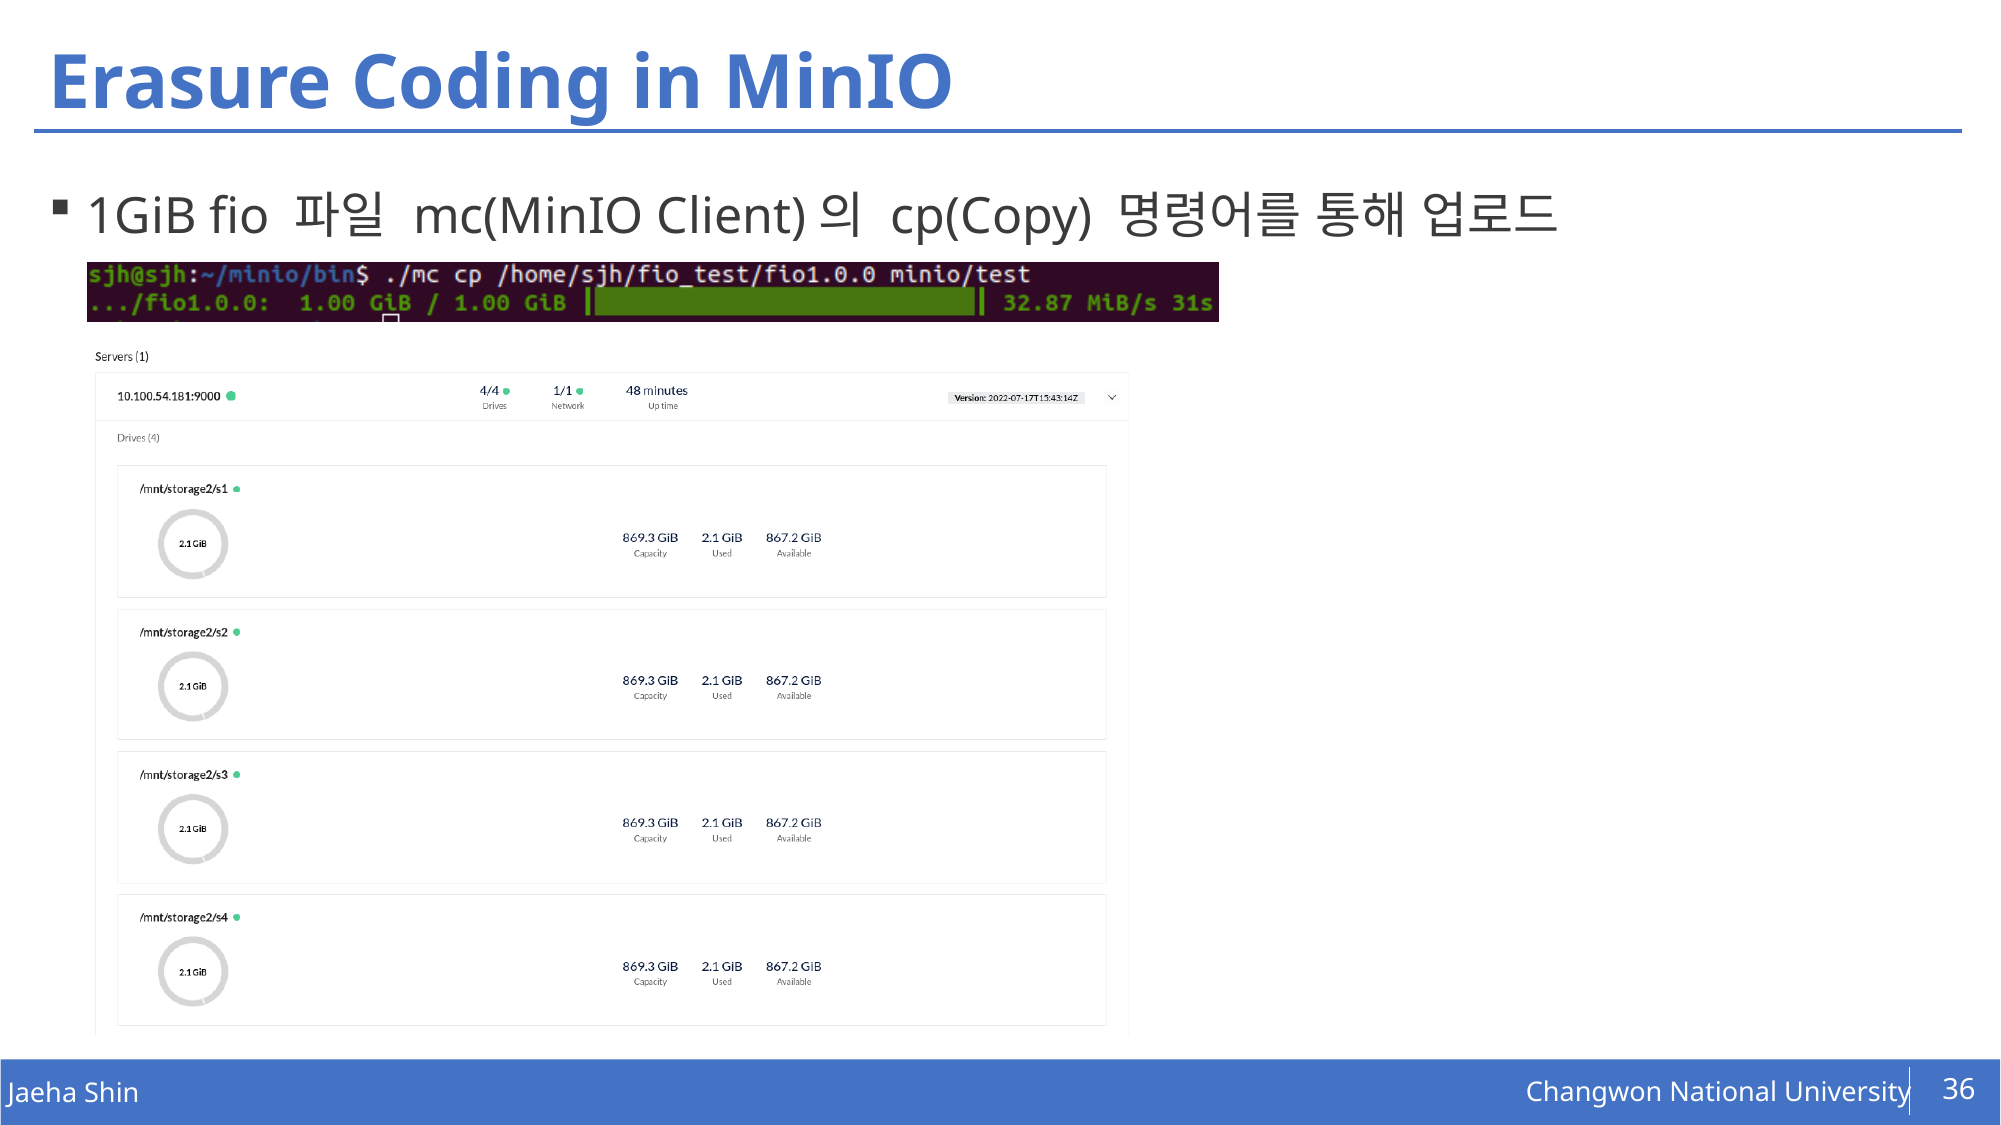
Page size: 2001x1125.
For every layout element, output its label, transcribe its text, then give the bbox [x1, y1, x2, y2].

list 1GiB fio 파일 mc(MinIO Client)의 cp(Copy) 명령어를 통해 업로드 [33, 152, 1963, 997]
picture [87, 262, 1219, 322]
title Erasure Coding in MinIO [33, 27, 1963, 143]
slide_number 36 [1922, 1060, 1996, 1121]
picture [87, 343, 1148, 1036]
